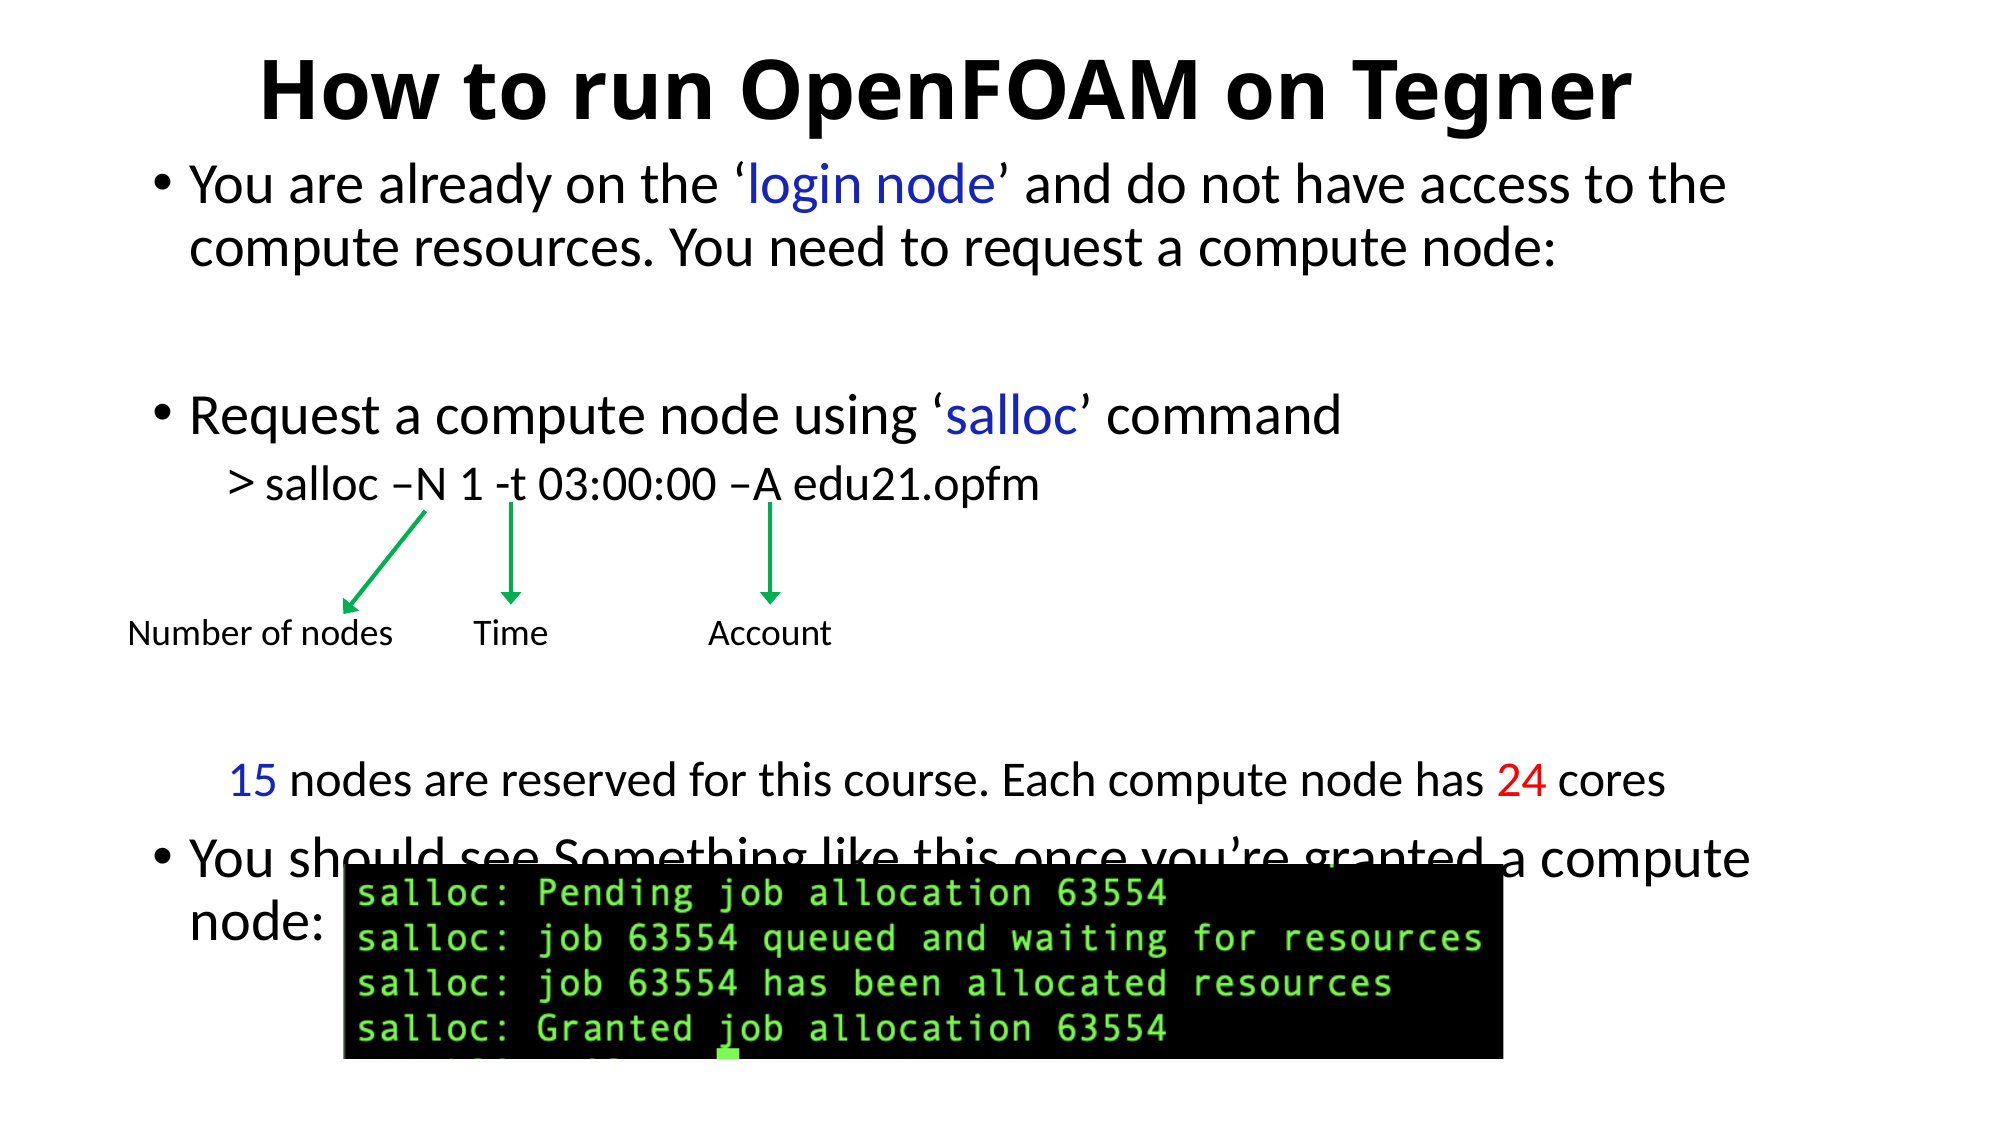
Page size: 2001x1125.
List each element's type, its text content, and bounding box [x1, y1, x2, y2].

title How to run OpenFOAM on Tegner [235, 39, 1657, 146]
list You are already on the ‘login node’ and do not have access to the compute resources. You need to request a compute node: Request a compute node using ‘salloc’ command salloc –N 1 -t 03:00:00 –A edu21.opfm 15 nodes are reserved for this course. Each compute node has 24 cores You should see Something like this once you’re granted a compute node: [137, 146, 1863, 1014]
text_box Account [672, 600, 868, 660]
picture [343, 864, 1504, 1059]
text_box Time [448, 600, 574, 660]
text_box Number of nodes [112, 600, 421, 660]
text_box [343, 510, 426, 614]
